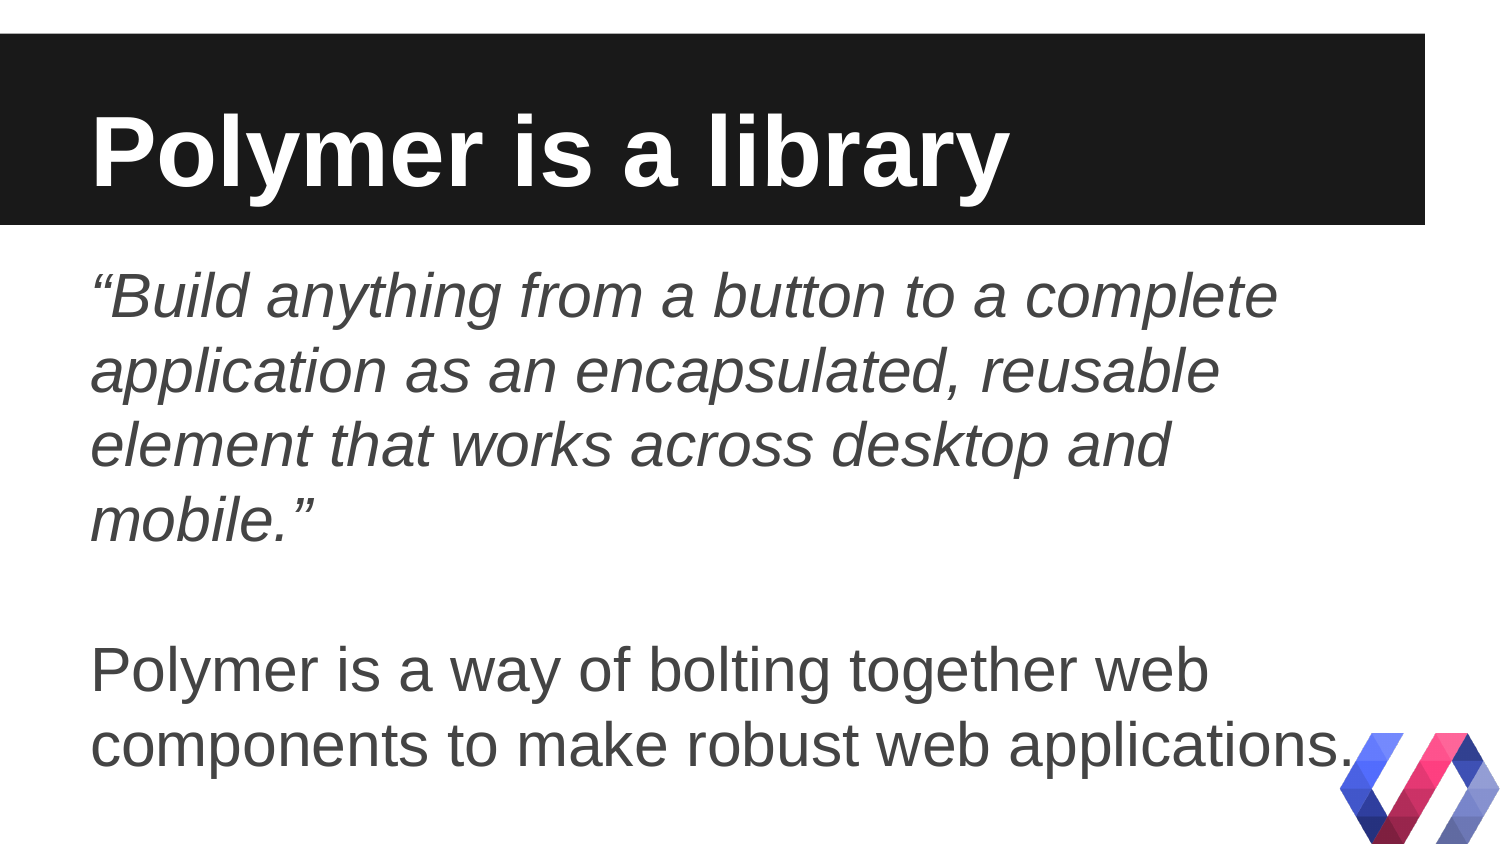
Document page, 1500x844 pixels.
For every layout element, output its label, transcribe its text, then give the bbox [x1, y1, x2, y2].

picture [1339, 733, 1500, 844]
title Polymer is a library [75, 33, 1425, 221]
list “Build anything from a button to a complete application as an encapsulated, reusable element that works across desktop and mobile.” Polymer is a way of bolting together web components to make robust web applications. [75, 239, 1425, 808]
